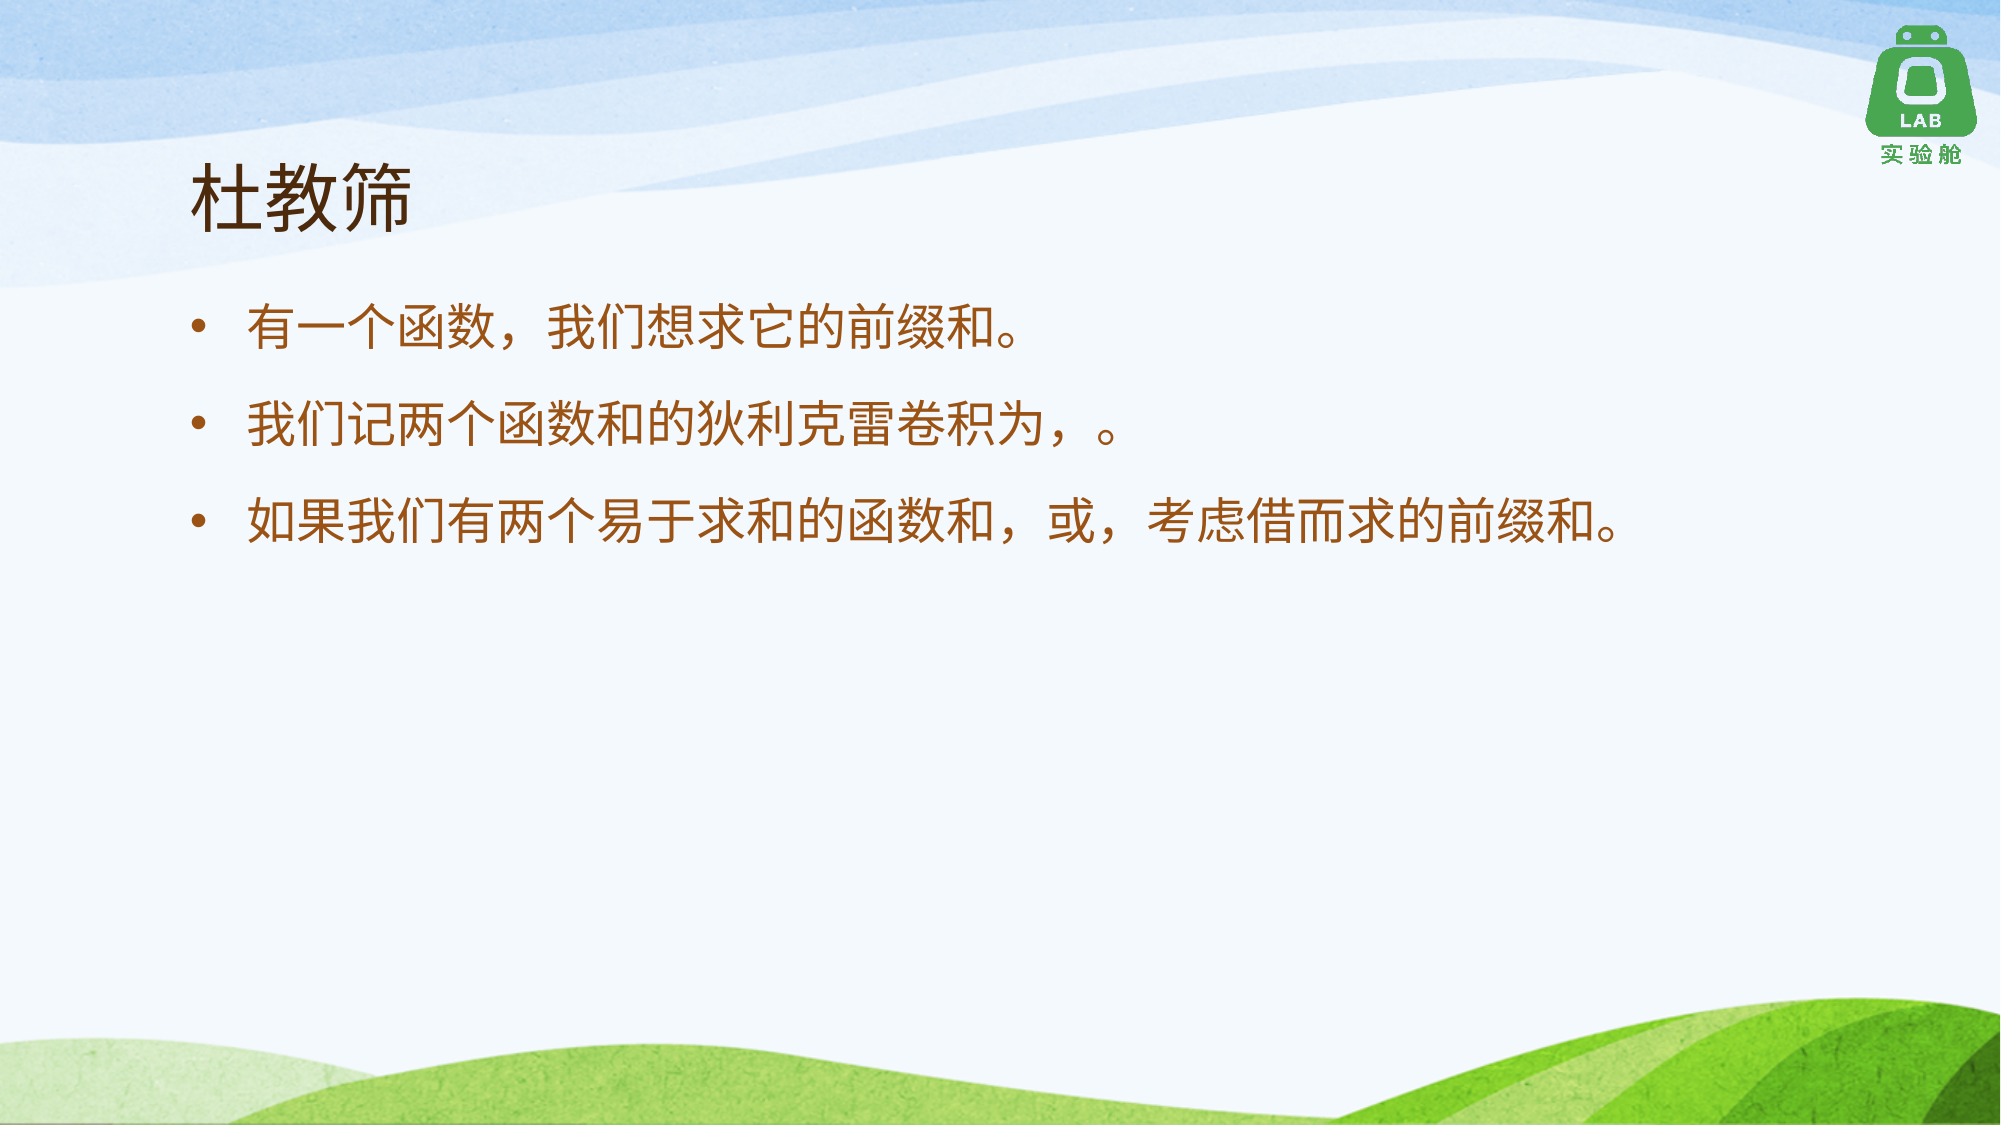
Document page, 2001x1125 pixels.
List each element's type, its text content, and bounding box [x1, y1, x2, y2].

title 杜教筛 [174, 50, 1825, 250]
picture [0, 0, 2001, 1125]
